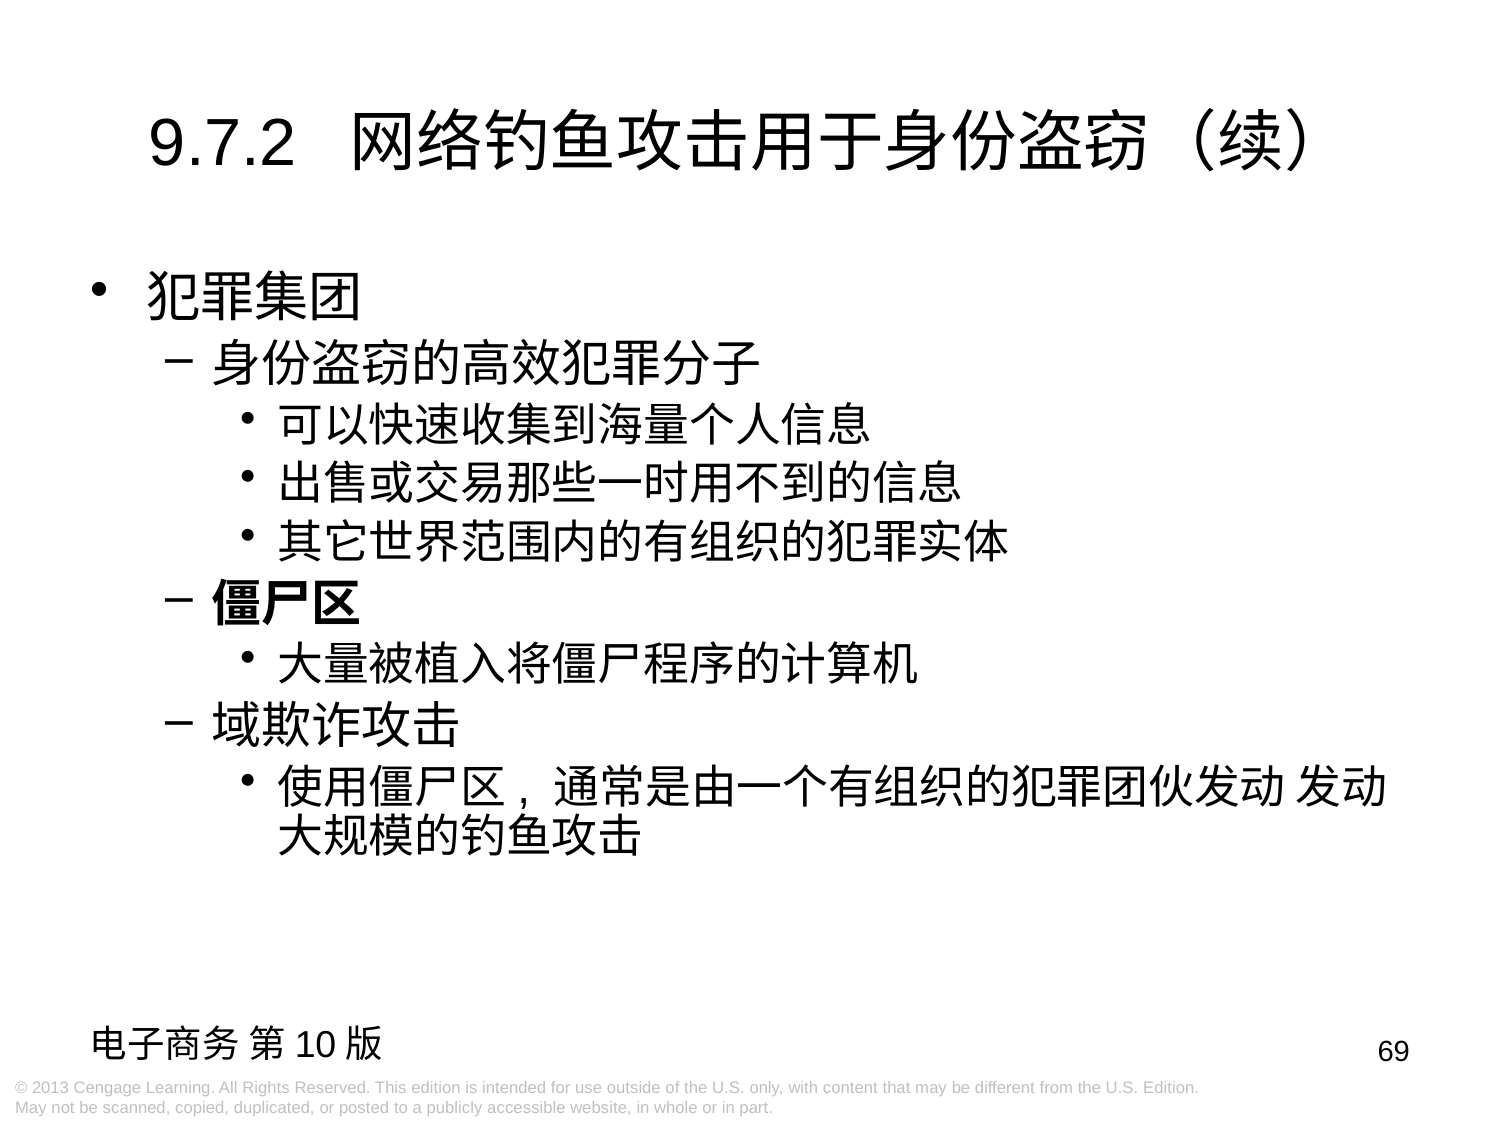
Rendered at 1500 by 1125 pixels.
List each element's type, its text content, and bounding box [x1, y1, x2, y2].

title 9.7.2 网络钓鱼攻击用于身份盗窃（续） [75, 45, 1425, 233]
slide_number 69 [1074, 1024, 1426, 1103]
list 犯罪集团 身份盗窃的高效犯罪分子 可以快速收集到海量个人信息 出售或交易那些一时用不到的信息 其它世界范围内的有组织的犯罪实体 僵尸区 大量被植入将僵尸程序的计算机 域欺诈攻击 使用僵尸区, 通常是由一个有组织的犯罪团伙发动 发动大规模的钓鱼攻击 [75, 262, 1425, 1005]
